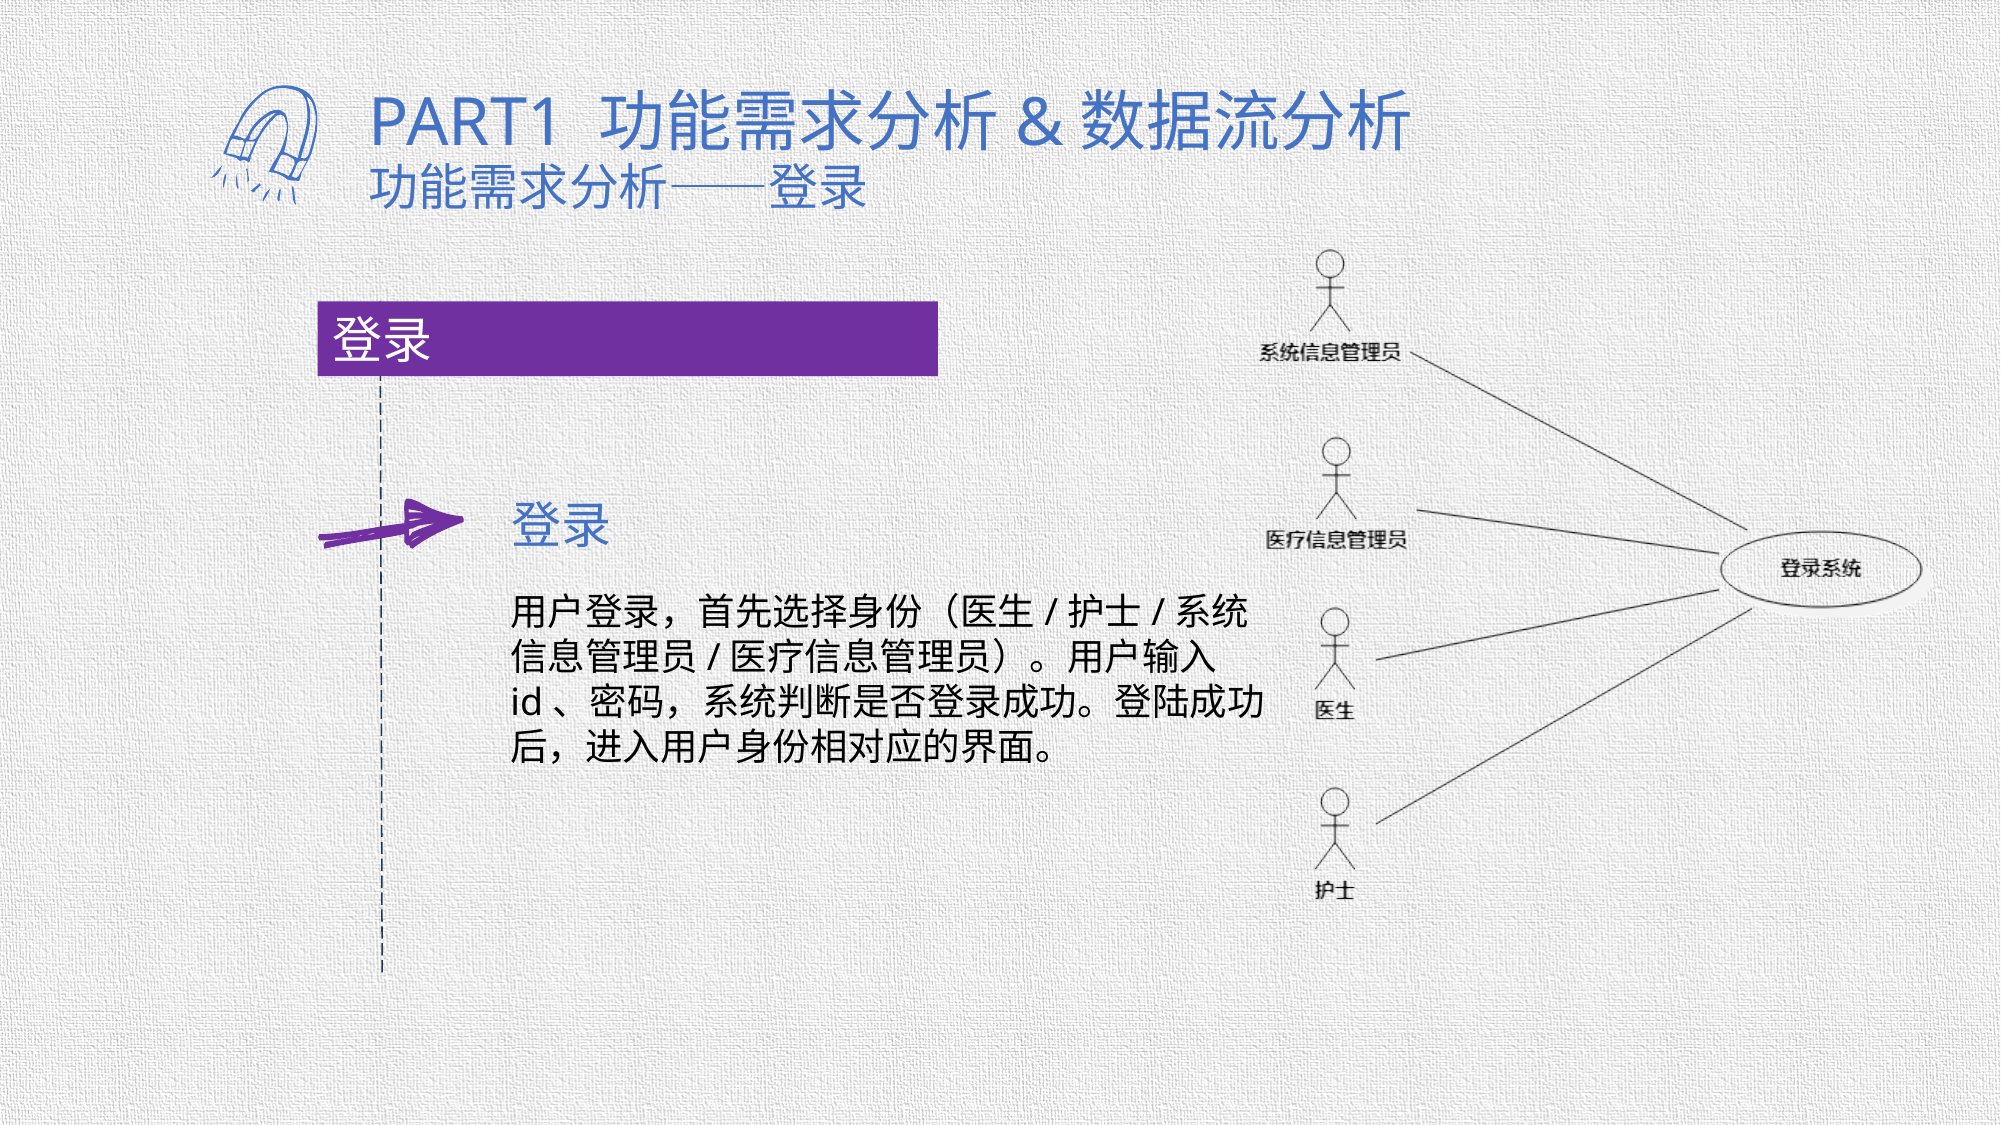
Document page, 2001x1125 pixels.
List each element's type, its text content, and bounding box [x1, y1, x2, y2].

text_box 用户登录，首先选择身份（医生/护士/系统信息管理员/医疗信息管理员）。用户输入id、密码，系统判断是否登录成功。登陆成功后，进入用户身份相对应的界面。 [495, 580, 1135, 776]
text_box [354, 71, 1550, 225]
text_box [211, 81, 318, 205]
text_box 登录 [383, 301, 938, 377]
text_box [383, 498, 464, 549]
text_box 登录 [317, 301, 380, 377]
text_box 登录 [496, 486, 831, 561]
picture [0, 0, 2001, 1125]
text_box [317, 526, 380, 549]
